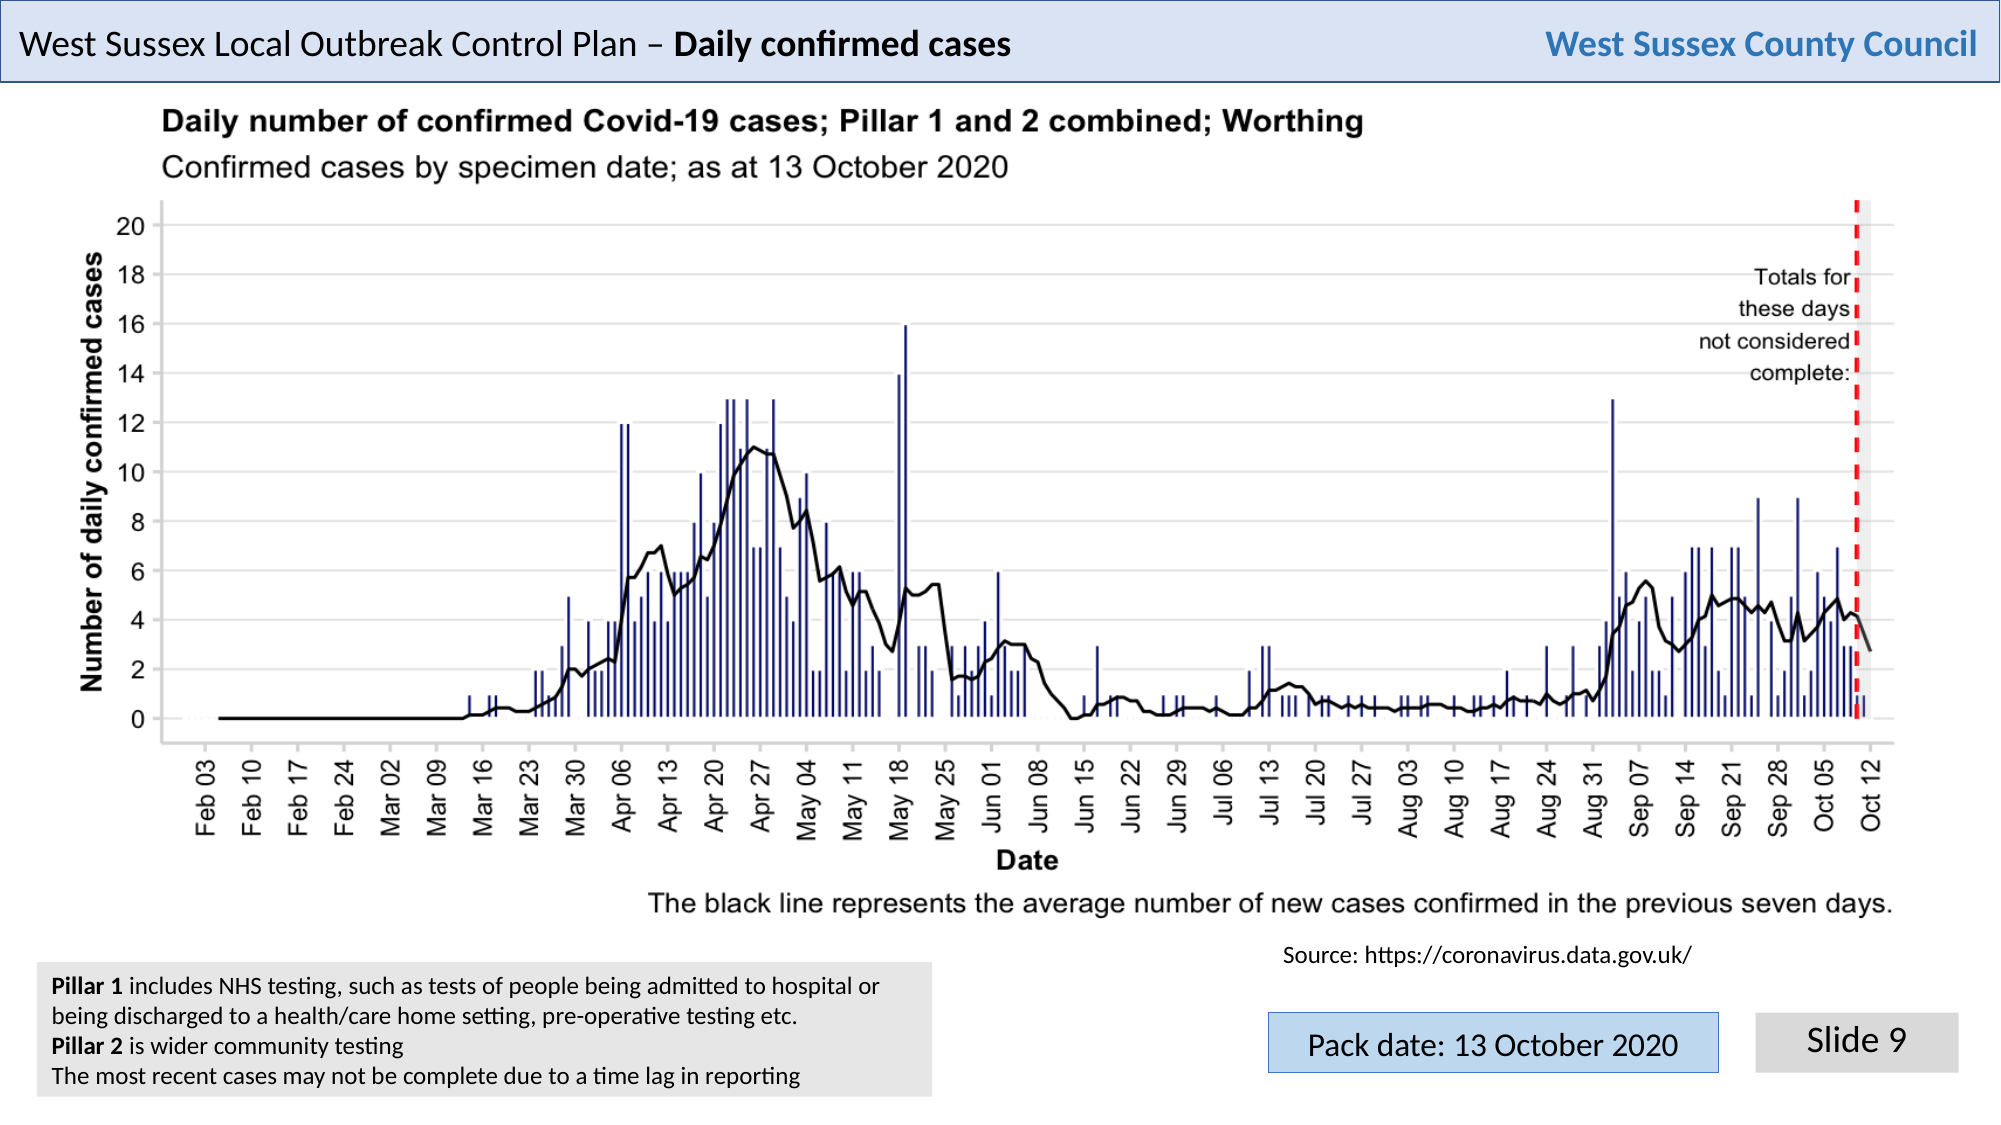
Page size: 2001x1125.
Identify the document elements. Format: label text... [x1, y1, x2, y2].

picture [63, 91, 1912, 935]
list Slide 9 [1755, 1012, 1959, 1073]
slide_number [1268, 1012, 1719, 1073]
list Source: https://coronavirus.data.gov.uk/ [1268, 935, 1912, 995]
